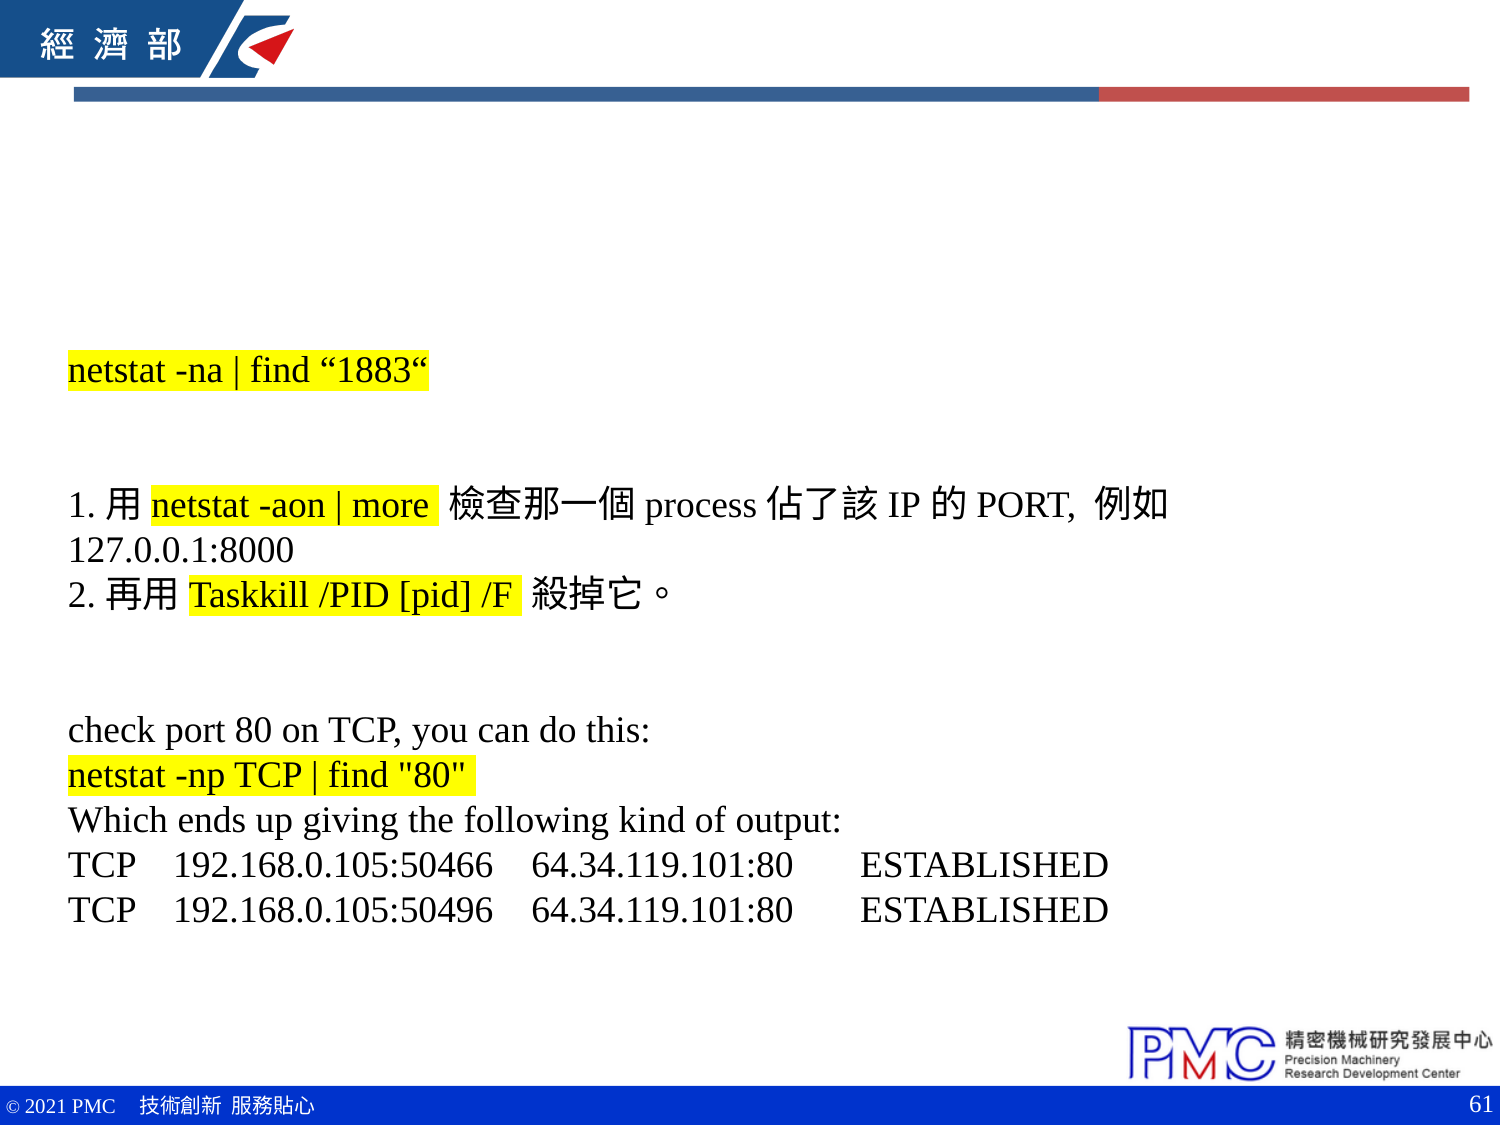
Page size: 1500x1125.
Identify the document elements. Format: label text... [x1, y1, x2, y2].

picture [0, 0, 294, 78]
slide_number 61 [1439, 1086, 1500, 1124]
text_box netstat -na | find “1883“ 1.用netstat -aon | more 檢查那一個process佔了該IP的PORT, 例如127.0.0.1:8000 2.再用Taskkill /PID [pid] /F 殺掉它。 check port 80 on TCP, you can do this: netstat -np TCP | find "80" Which ends up giving the following kind of output: TCP 192.168.0.105:50466 64.34.119.101:80 ESTABLISHED TCP 192.168.0.105:50496 64.34.119.101:80 ESTABLISHED [53, 338, 1400, 938]
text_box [73, 86, 1470, 102]
picture [1126, 1024, 1493, 1083]
